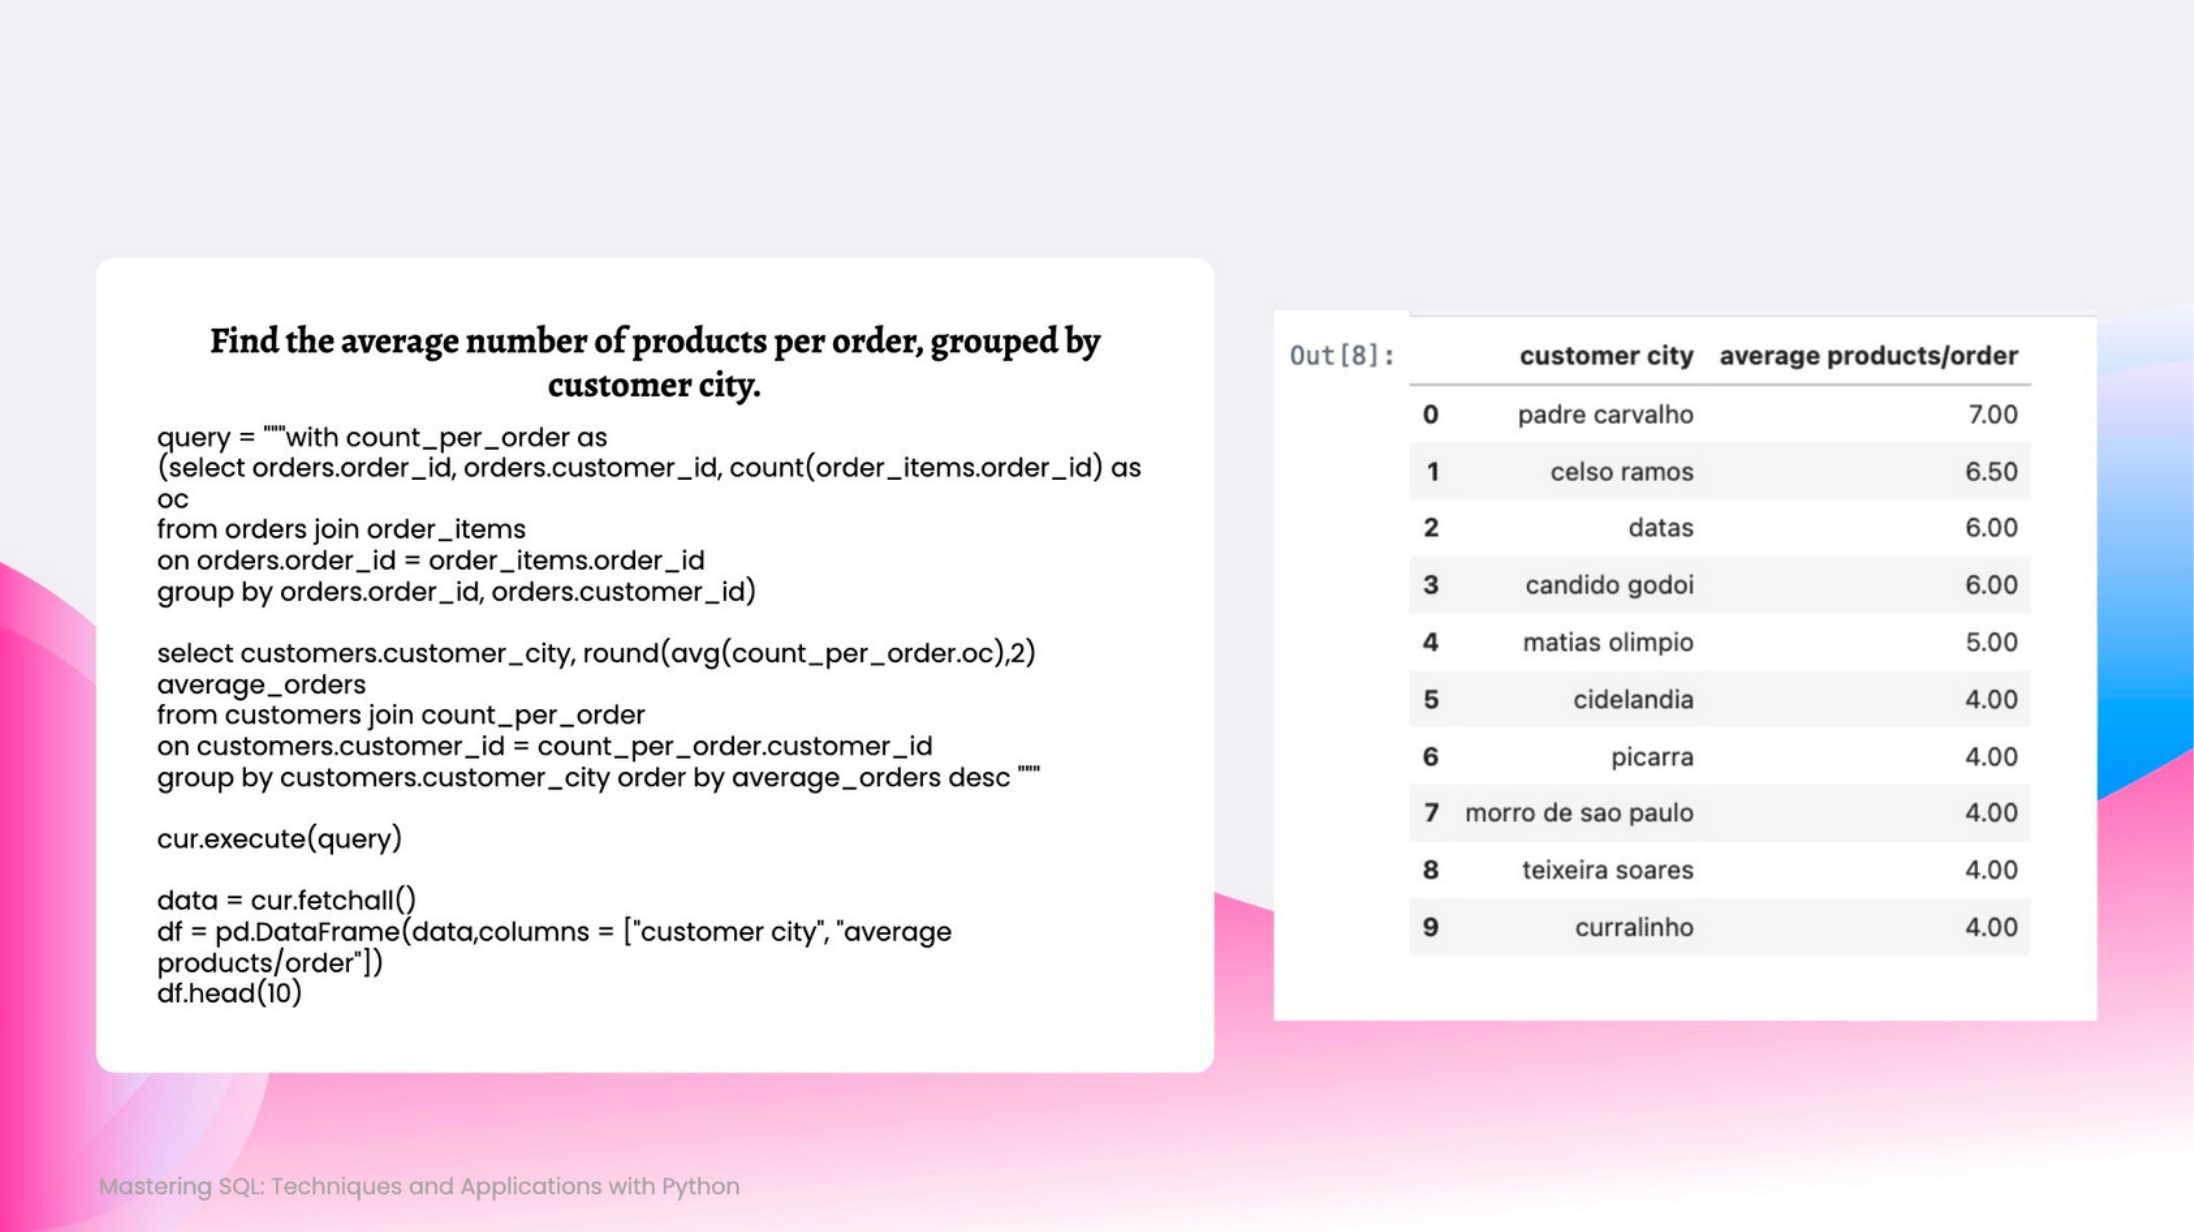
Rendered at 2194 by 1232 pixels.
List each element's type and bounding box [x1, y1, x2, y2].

text_box [0, 0, 2194, 1232]
